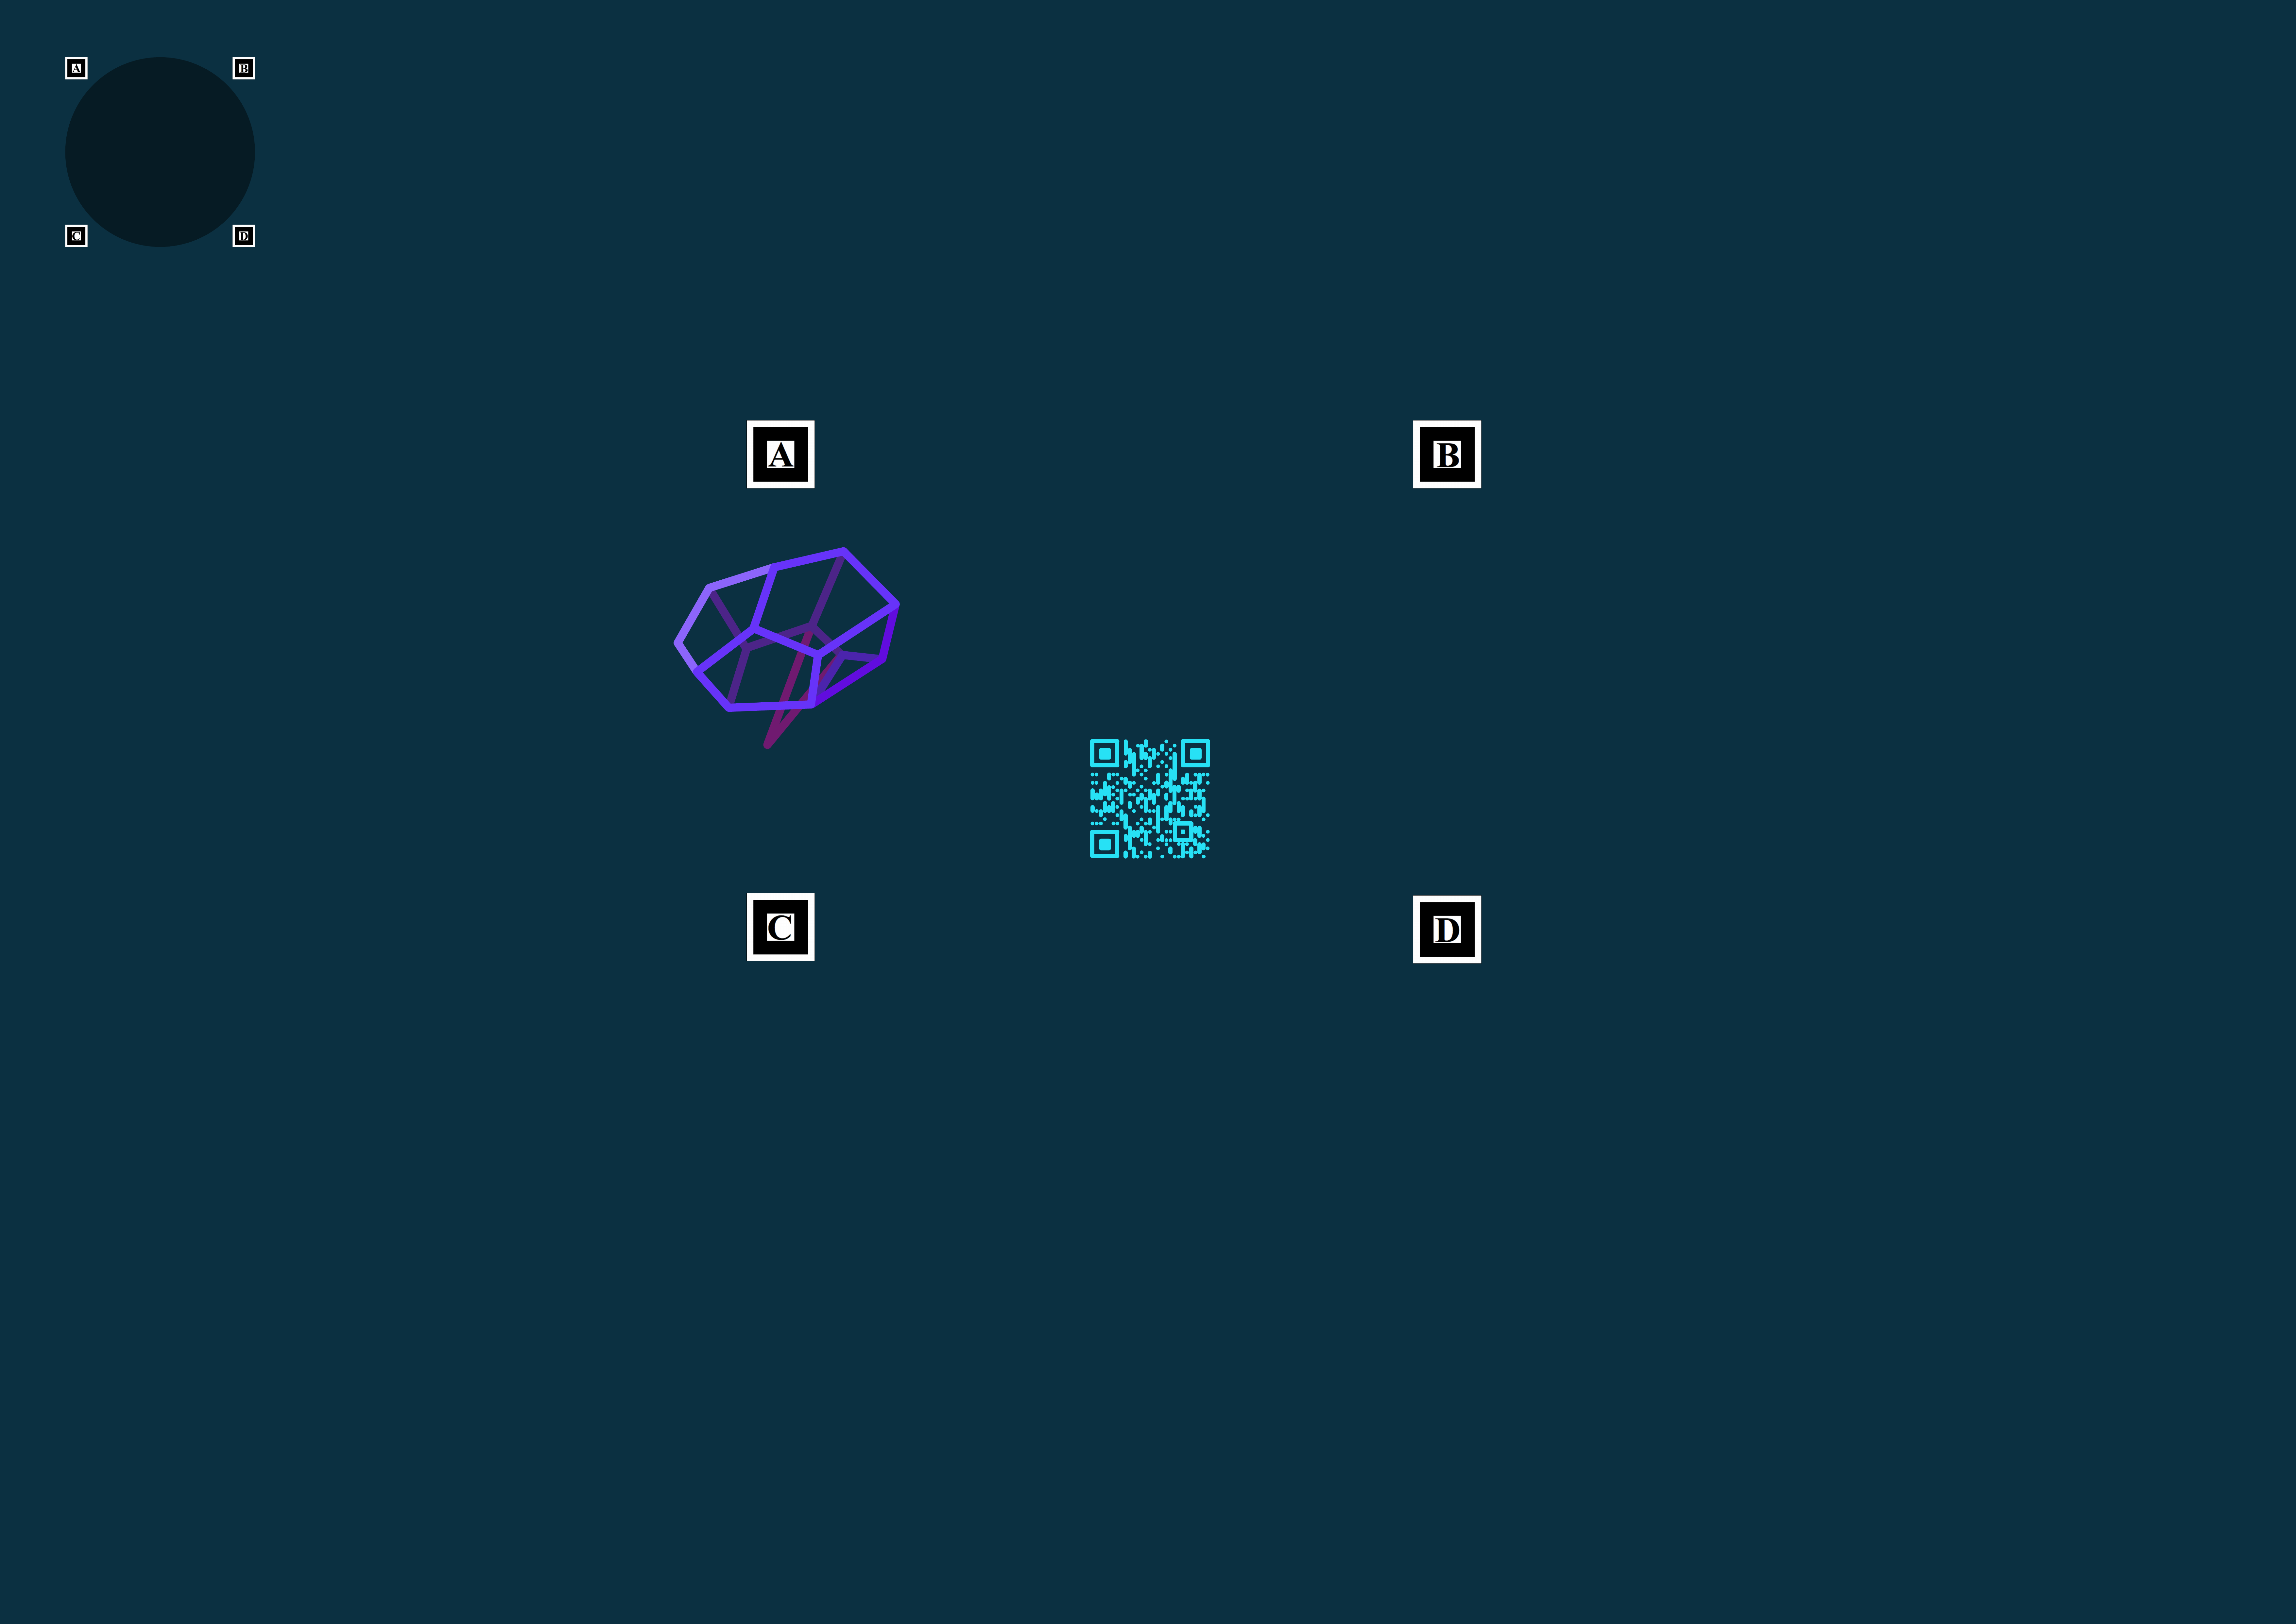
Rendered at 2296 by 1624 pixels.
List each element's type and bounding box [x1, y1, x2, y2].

picture [746, 420, 815, 489]
text_box [65, 57, 256, 248]
picture [232, 224, 255, 247]
picture [746, 893, 815, 962]
picture [1413, 895, 1482, 964]
text_box [1092, 741, 1208, 857]
text_box [677, 551, 896, 745]
picture [65, 57, 88, 80]
picture [65, 224, 88, 247]
picture [1413, 420, 1482, 489]
text_box [1090, 739, 1210, 859]
picture [232, 57, 255, 80]
